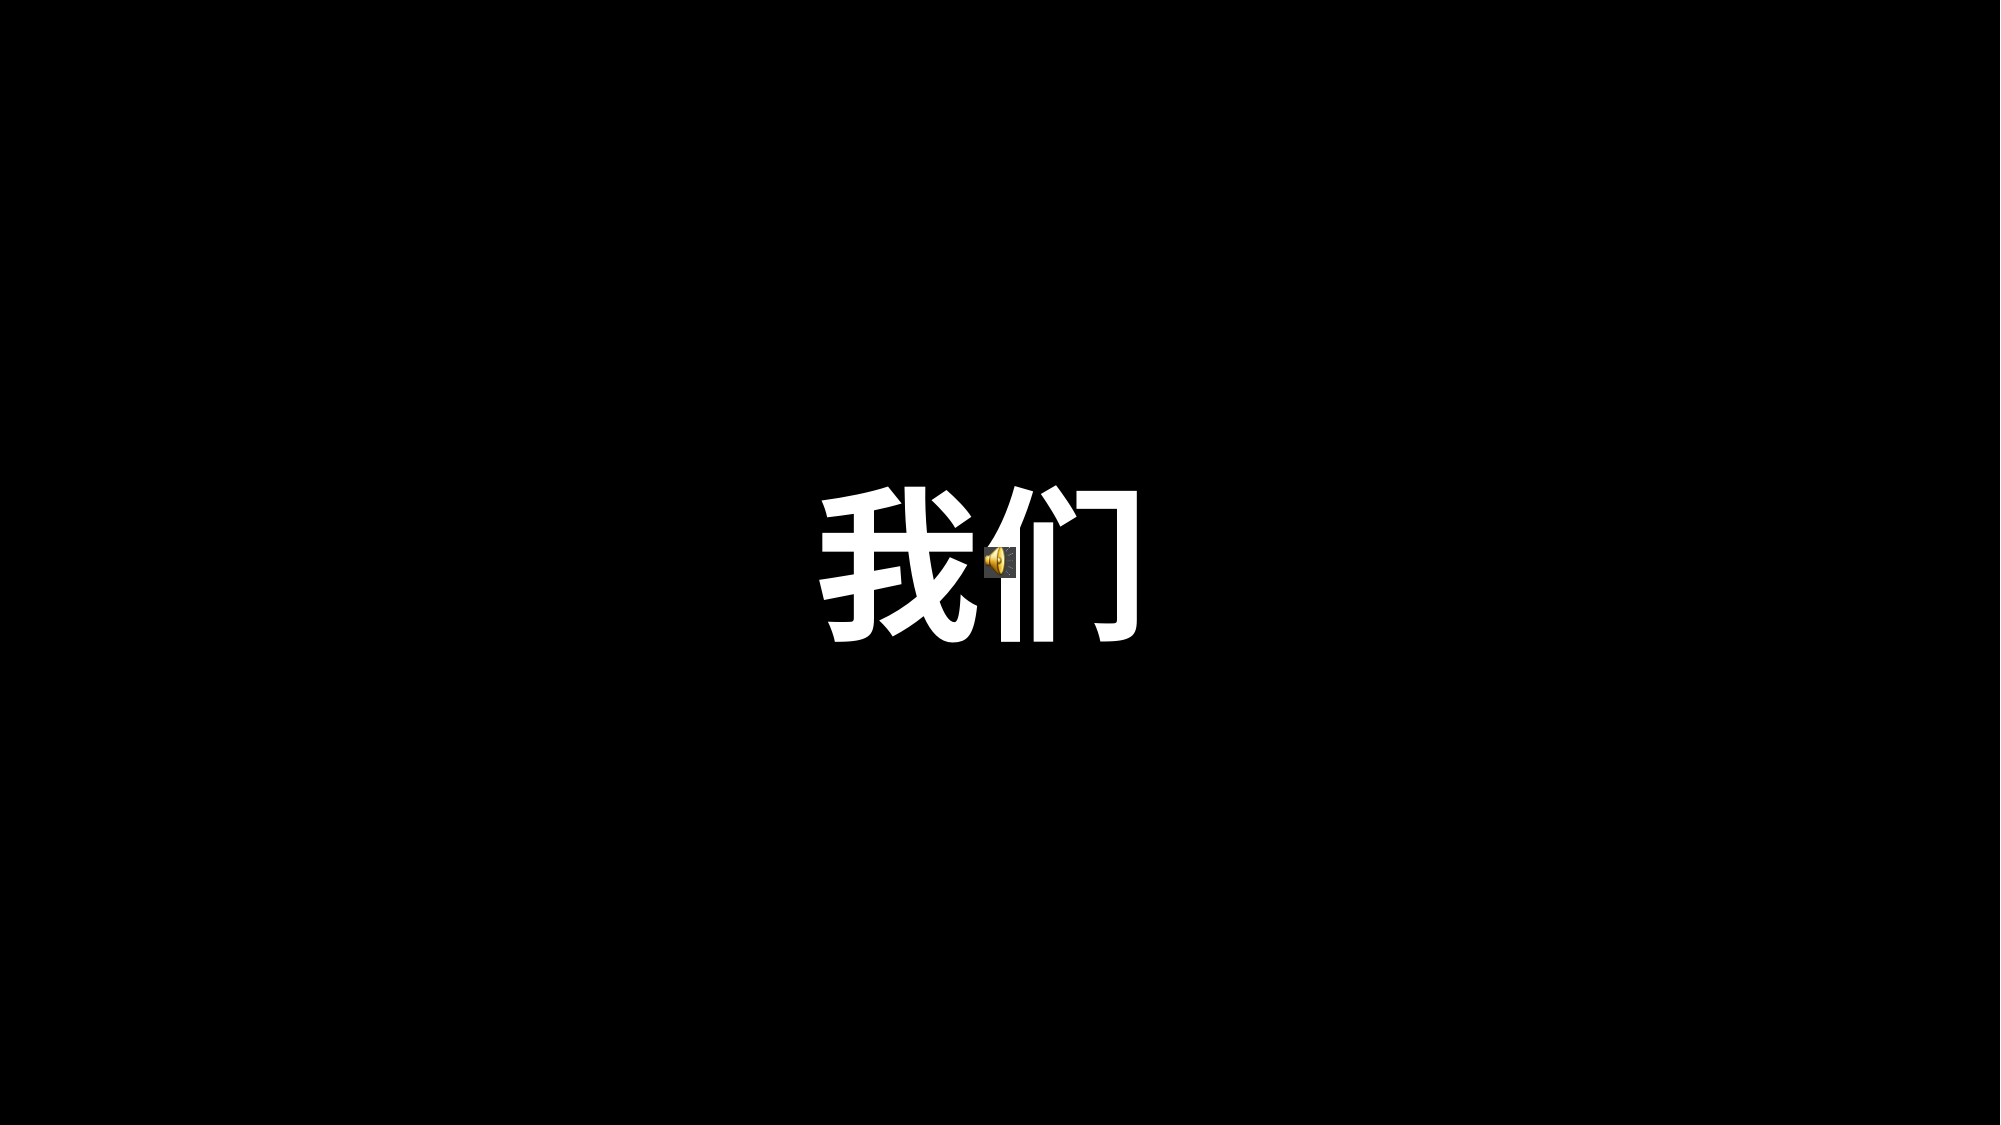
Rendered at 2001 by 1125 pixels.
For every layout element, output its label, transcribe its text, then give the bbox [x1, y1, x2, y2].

picture [983, 545, 1017, 580]
text_box 我们 [800, 453, 1200, 669]
